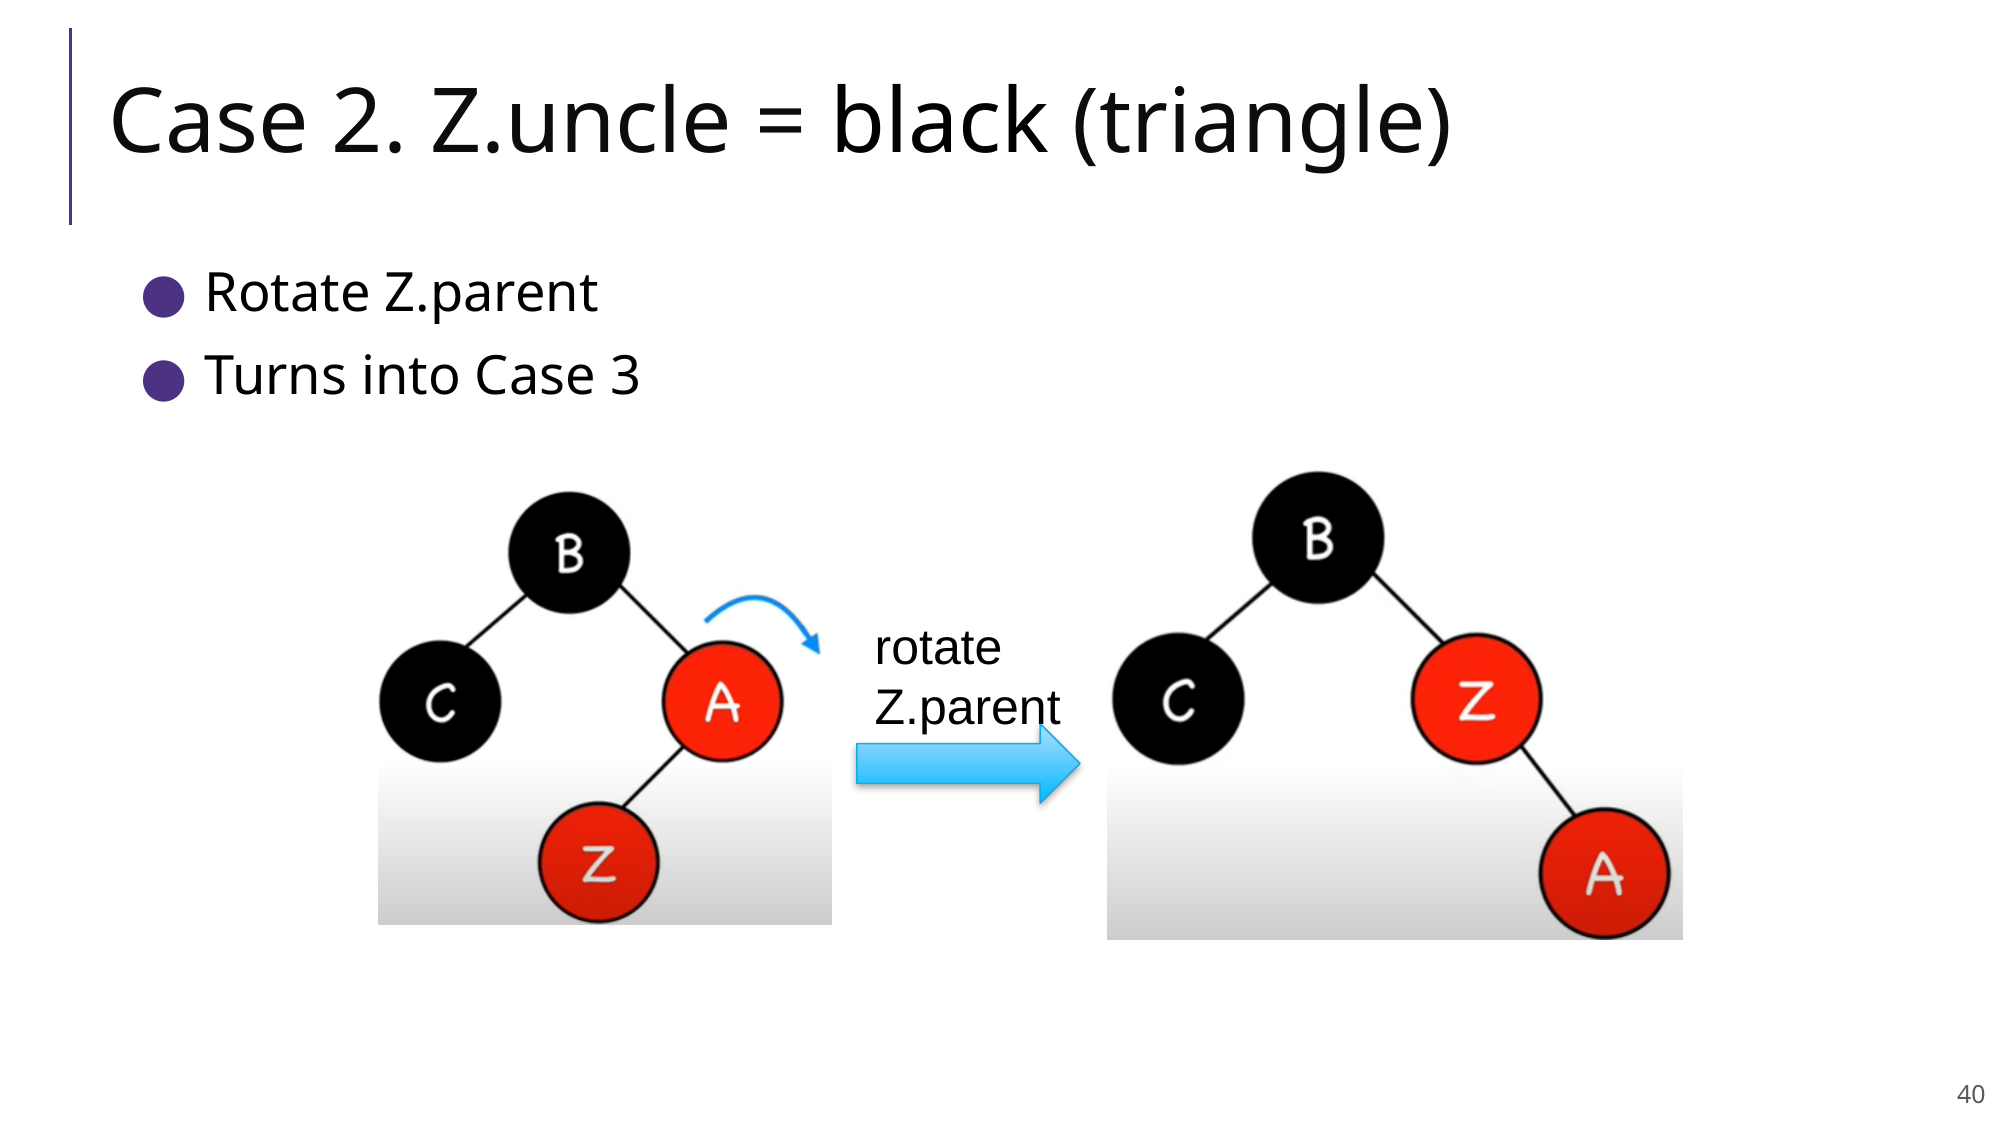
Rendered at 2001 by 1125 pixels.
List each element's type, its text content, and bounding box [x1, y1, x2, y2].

text_box rotate Z.parent [859, 607, 1076, 742]
list Rotate Z.parent Turns into Case 3 [122, 257, 1660, 525]
title Case 2. Z.uncle = black (triangle) [94, 43, 1930, 210]
text_box [856, 742, 1081, 805]
picture [378, 483, 832, 926]
picture [1107, 470, 1683, 940]
